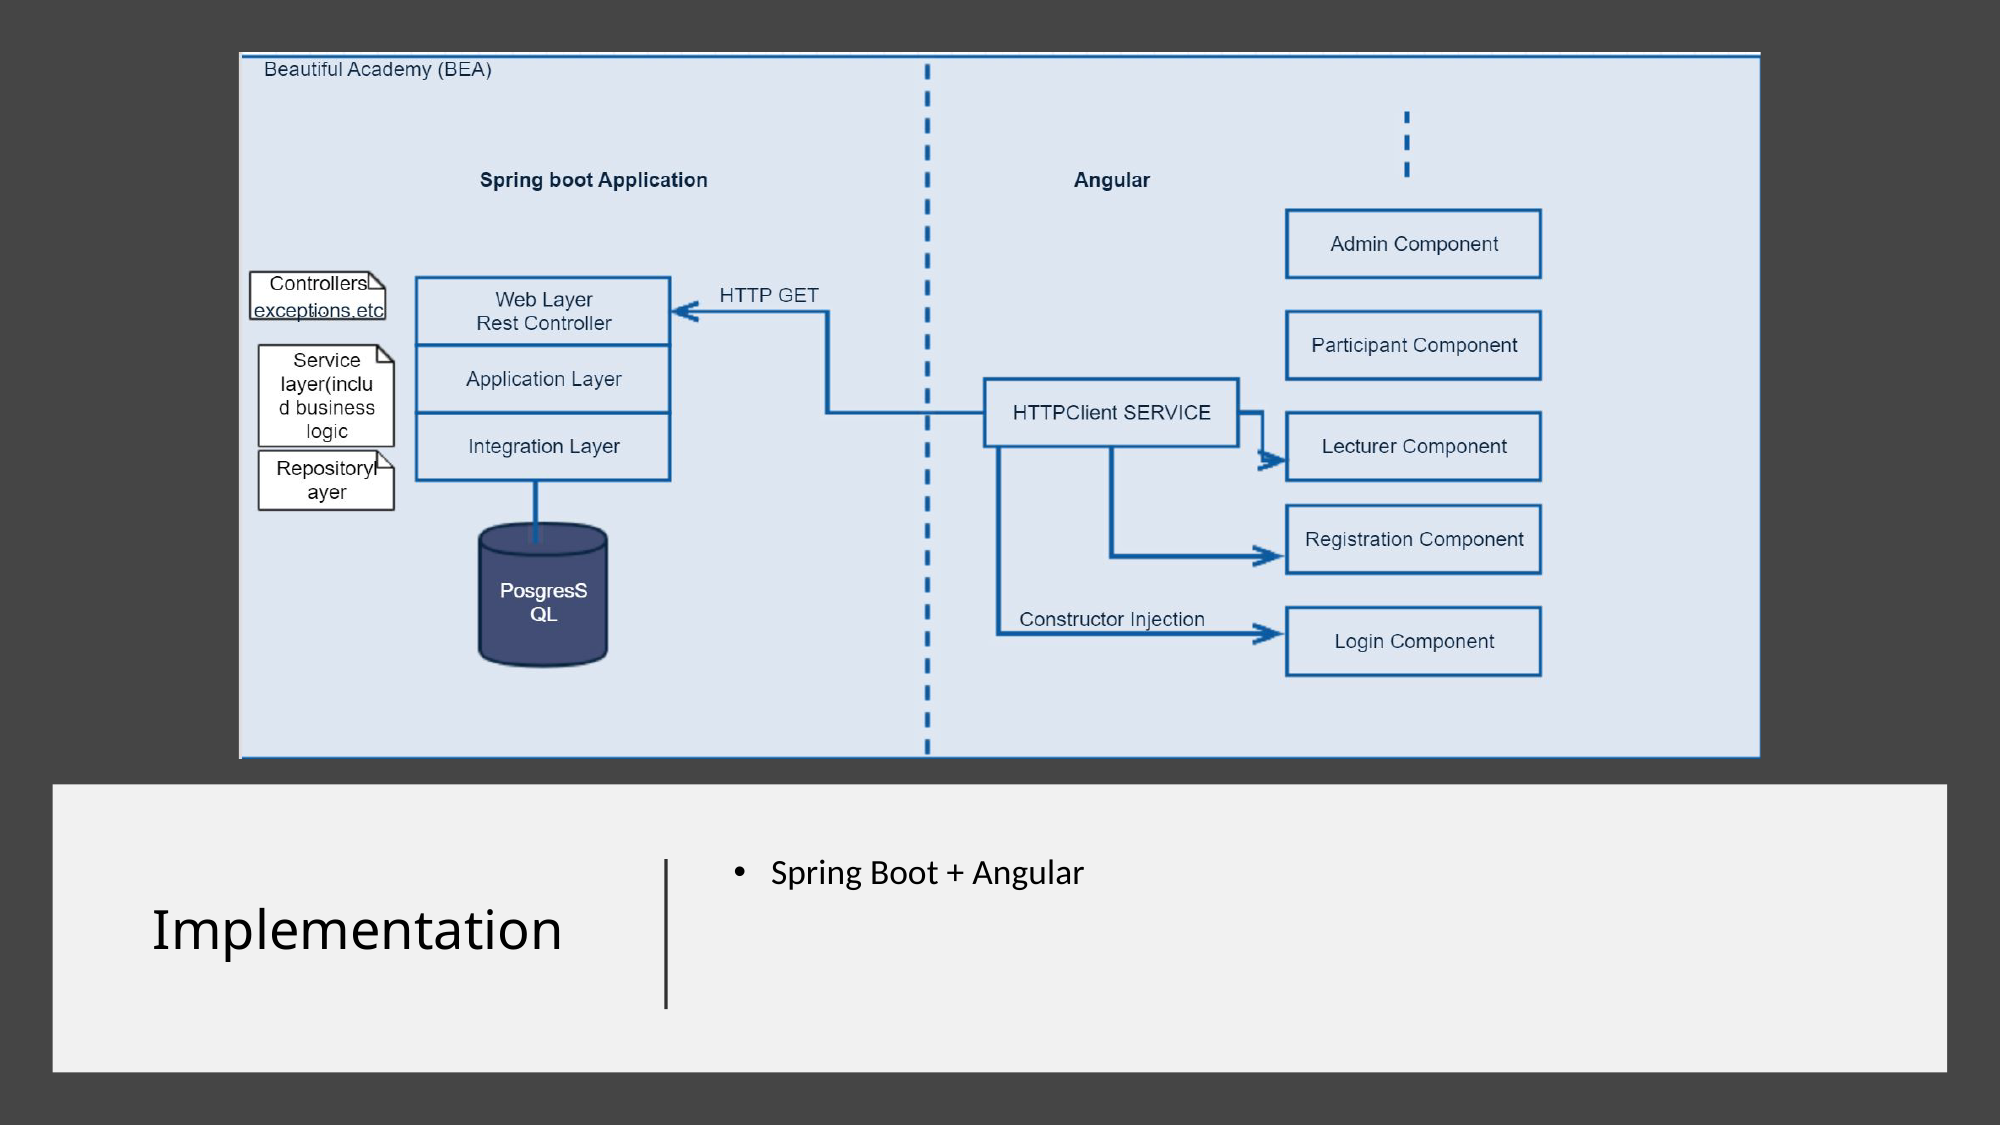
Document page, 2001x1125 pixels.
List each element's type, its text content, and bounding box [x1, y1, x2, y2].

text_box [0, 0, 2000, 1125]
list Spring Boot + Angular [718, 821, 1863, 1043]
title Implementation [138, 821, 612, 1043]
text_box [52, 783, 1948, 1073]
picture [238, 52, 1761, 759]
